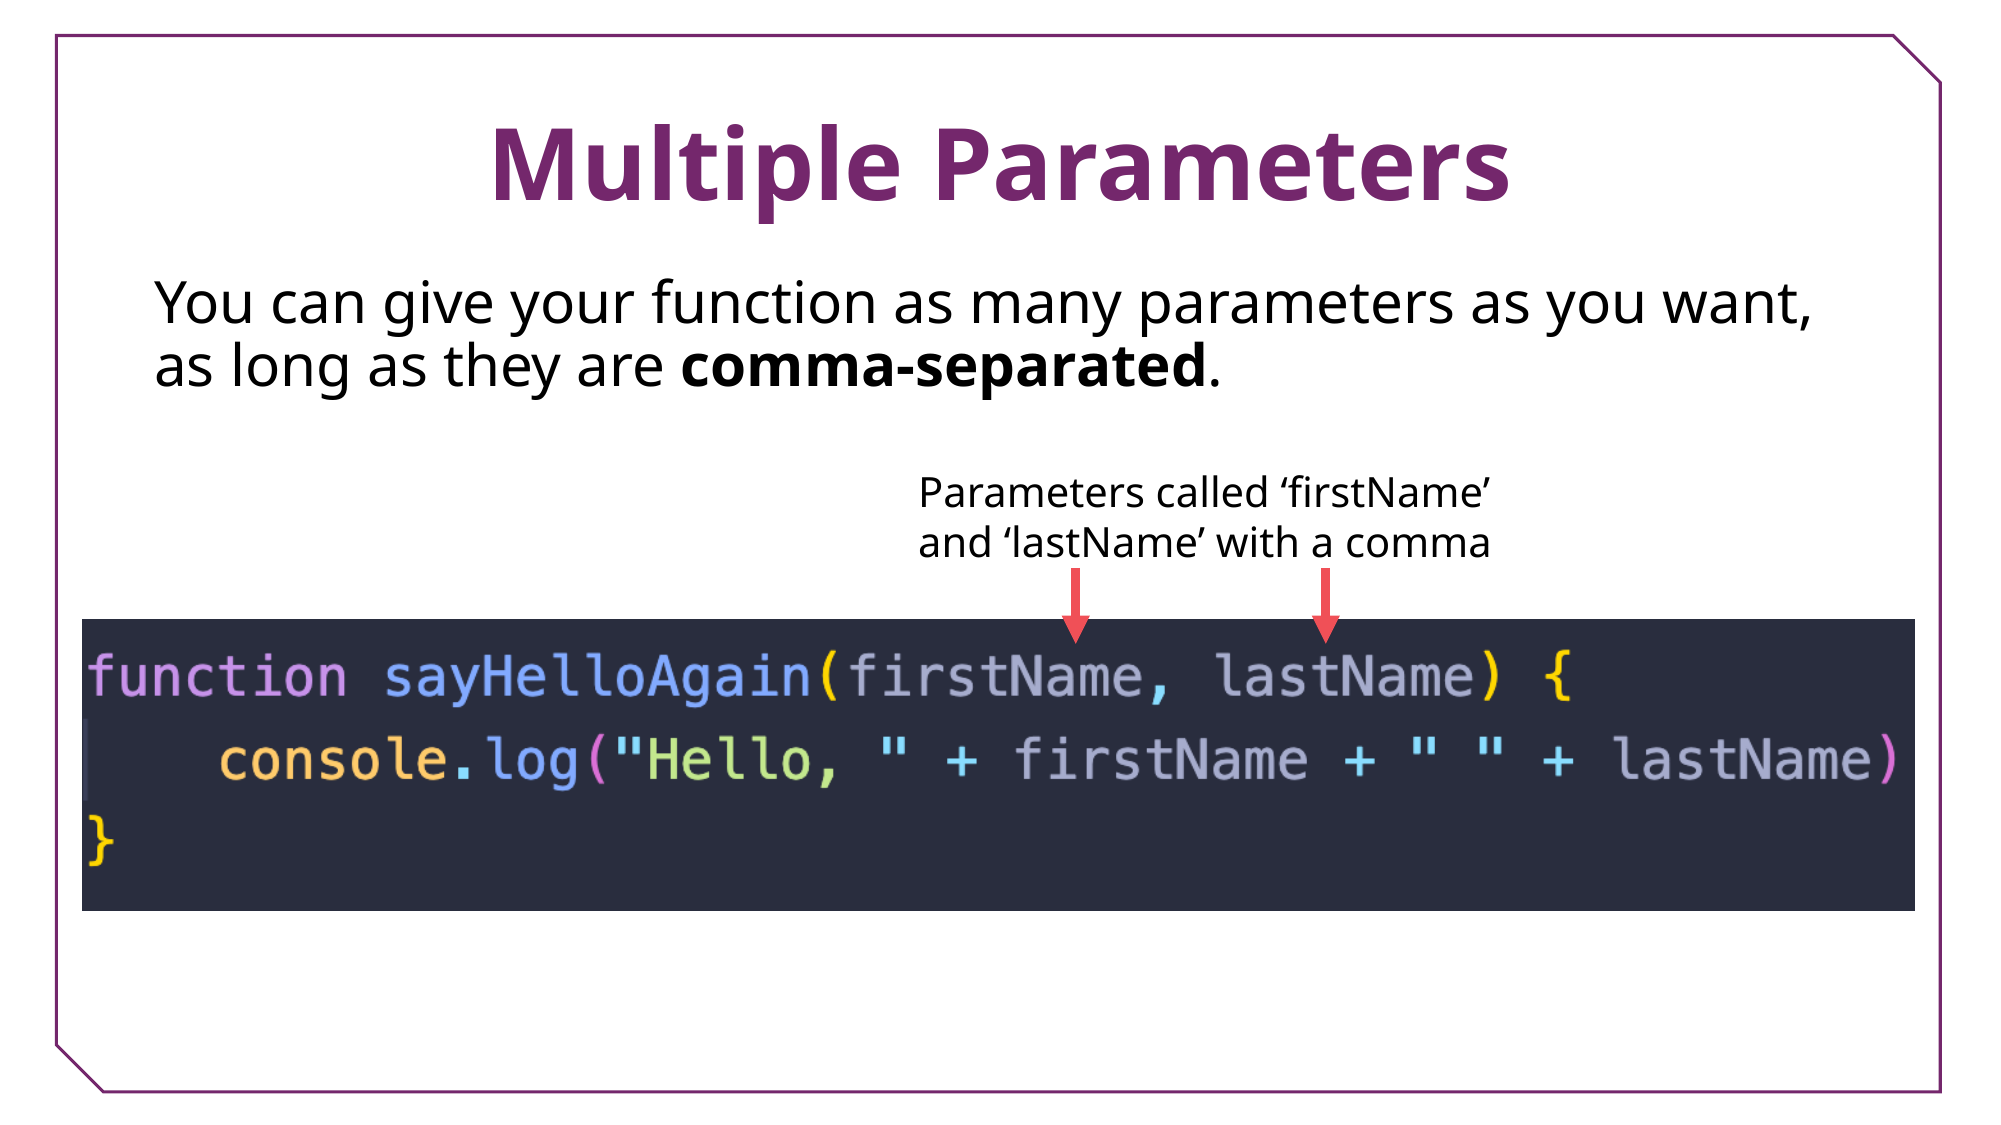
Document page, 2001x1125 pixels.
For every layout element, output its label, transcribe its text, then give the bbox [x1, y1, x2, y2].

text_box Parameters called ‘firstName’ and ‘lastName’ with a comma [903, 458, 1570, 574]
text_box [55, 34, 1942, 1093]
picture [82, 619, 1915, 911]
